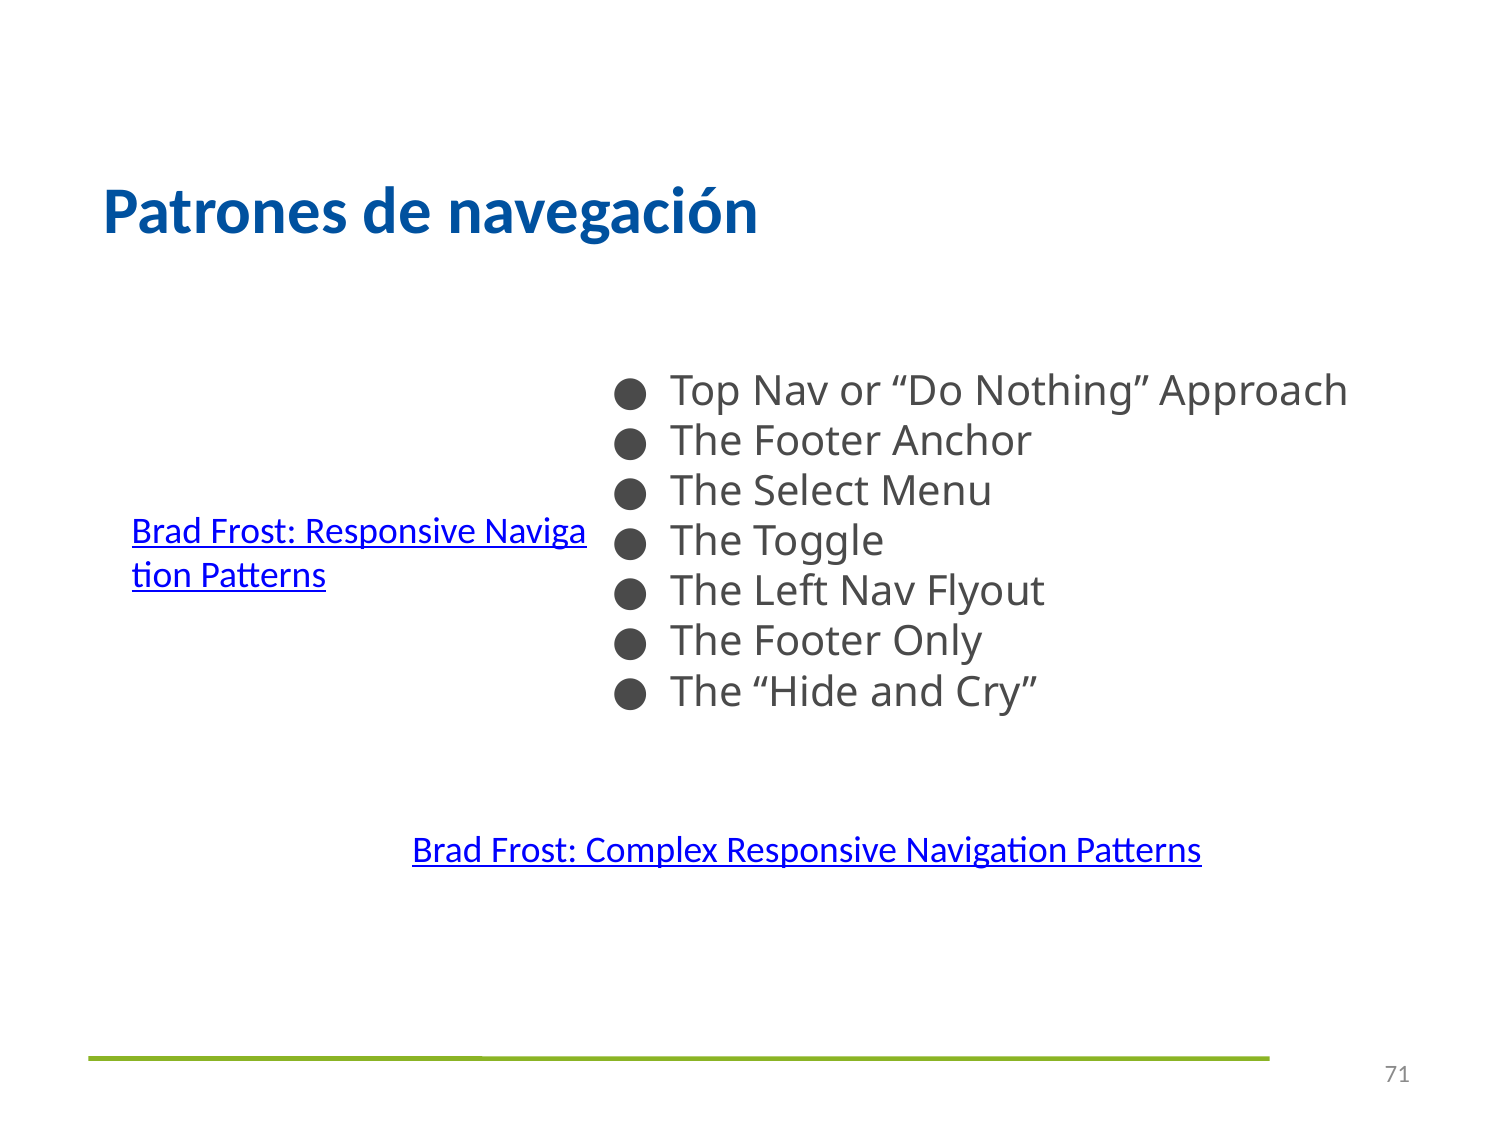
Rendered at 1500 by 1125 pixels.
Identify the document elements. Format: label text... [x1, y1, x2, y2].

text_box Brad Frost: Responsive Navigation Patterns [116, 355, 609, 695]
title Patrones de navegación [94, 158, 1381, 248]
text_box Brad Frost: Complex Responsive Navigation Patterns [397, 789, 1381, 898]
list Top Nav or “Do Nothing” Approach The Footer Anchor The Select Menu The Toggle The Left Nav Flyout The Footer Only The “Hide and Cry” [587, 355, 1381, 770]
